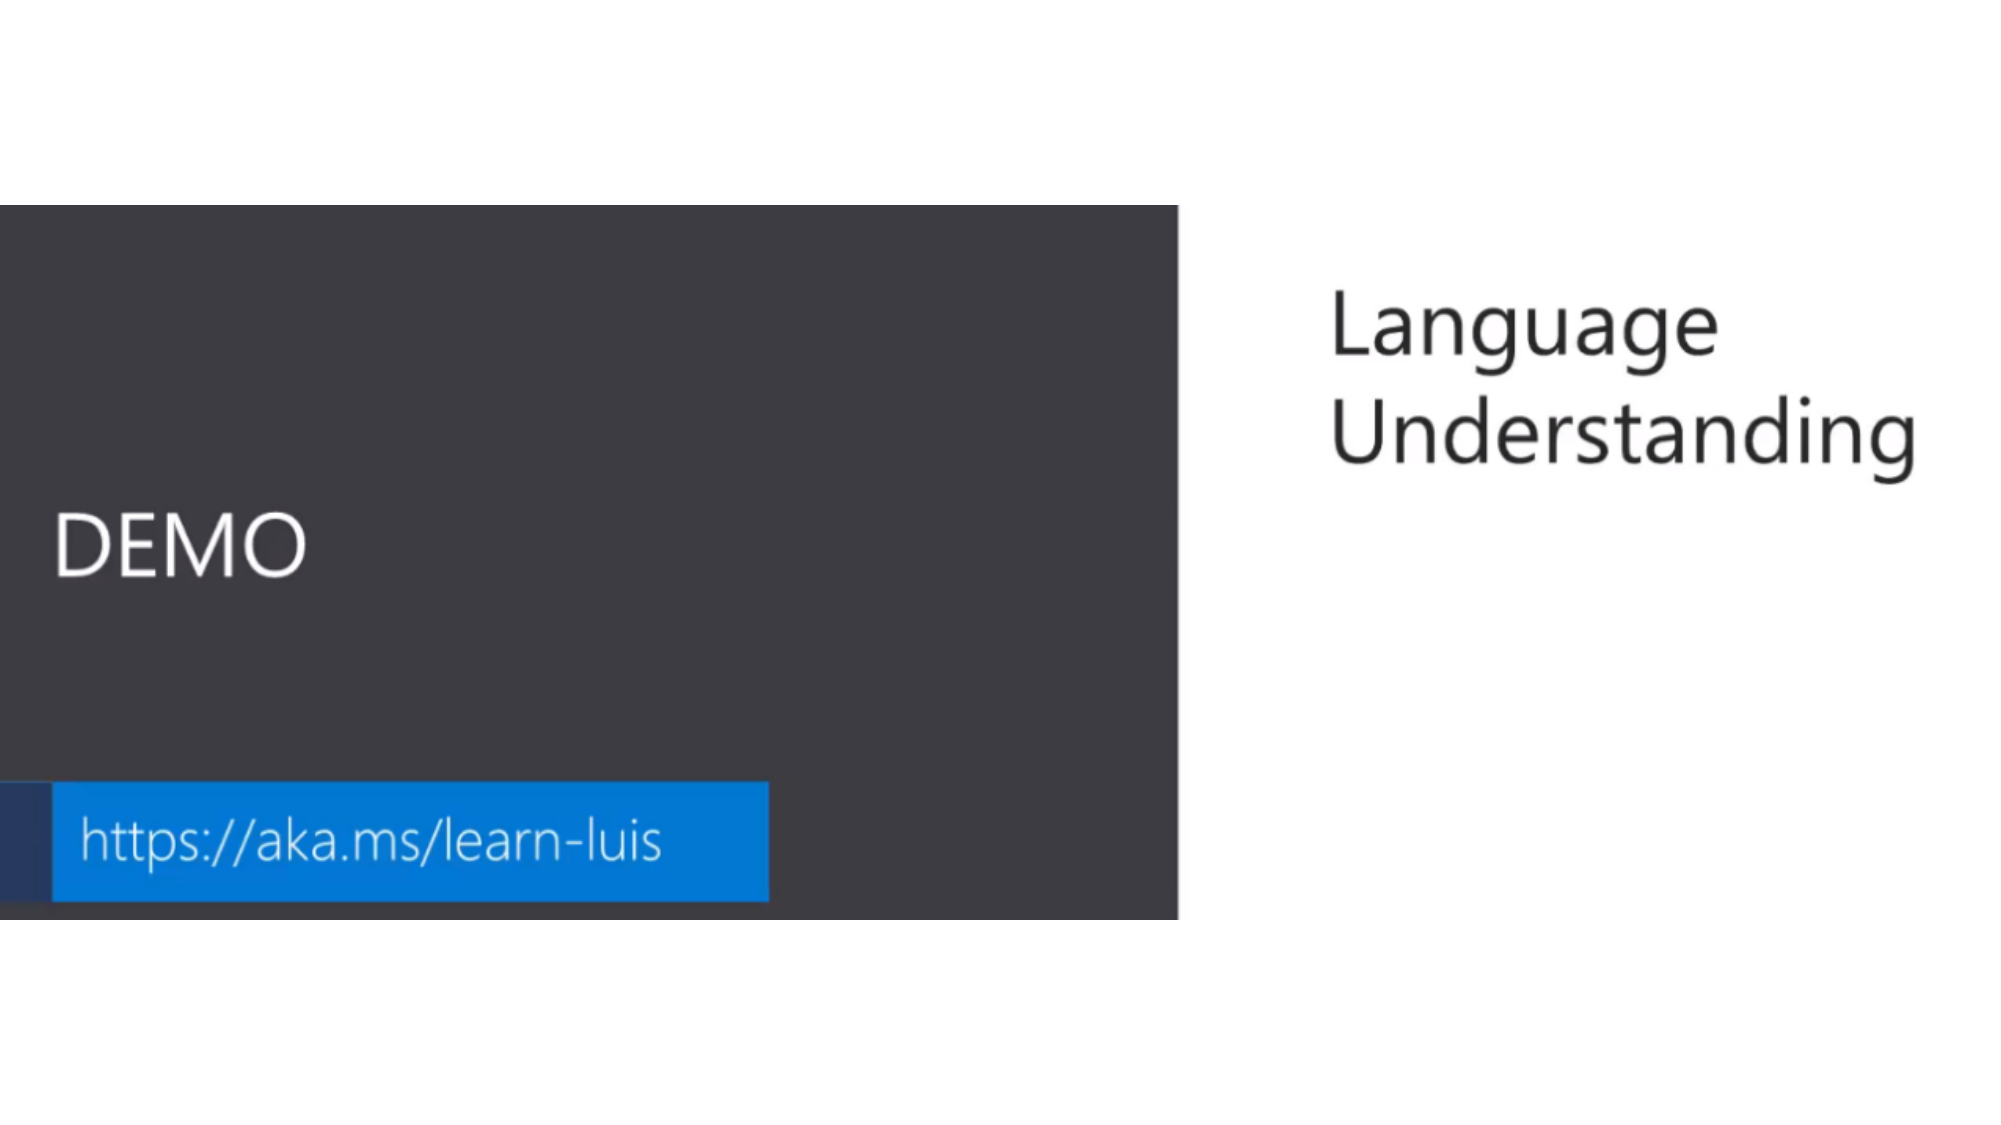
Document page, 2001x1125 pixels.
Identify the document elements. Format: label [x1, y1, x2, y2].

picture [0, 205, 2000, 920]
